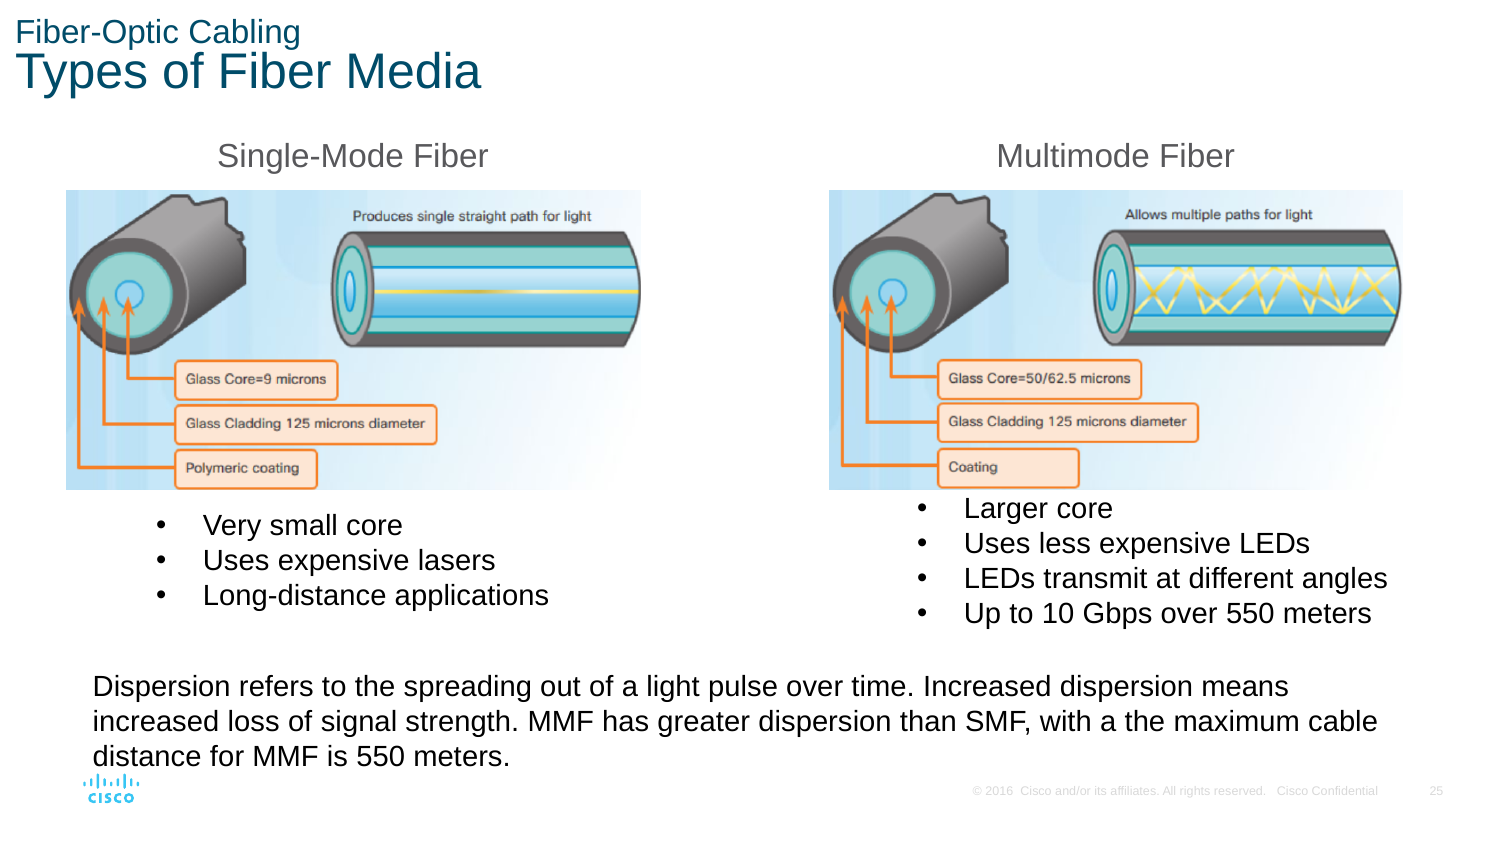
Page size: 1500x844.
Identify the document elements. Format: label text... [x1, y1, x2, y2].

picture [828, 189, 1404, 490]
title Fiber-Optic Cabling Types of Fiber Media [0, 0, 1369, 119]
text_box Very small core Uses expensive lasers Long-distance applications [141, 499, 565, 619]
text_box Multimode Fiber [981, 127, 1251, 182]
picture [65, 189, 641, 491]
text_box Larger core Uses less expensive LEDs LEDs transmit at different angles Up to 10 Gbps over 550 meters [902, 496, 1404, 638]
text_box Single-Mode Fiber [202, 127, 504, 182]
text_box Dispersion refers to the spreading out of a light pulse over time. Increased dispersion means increased loss of signal strength. MMF has greater dispersion than SMF, with a the maximum cable distance for MMF is 550 meters. [77, 660, 1422, 780]
